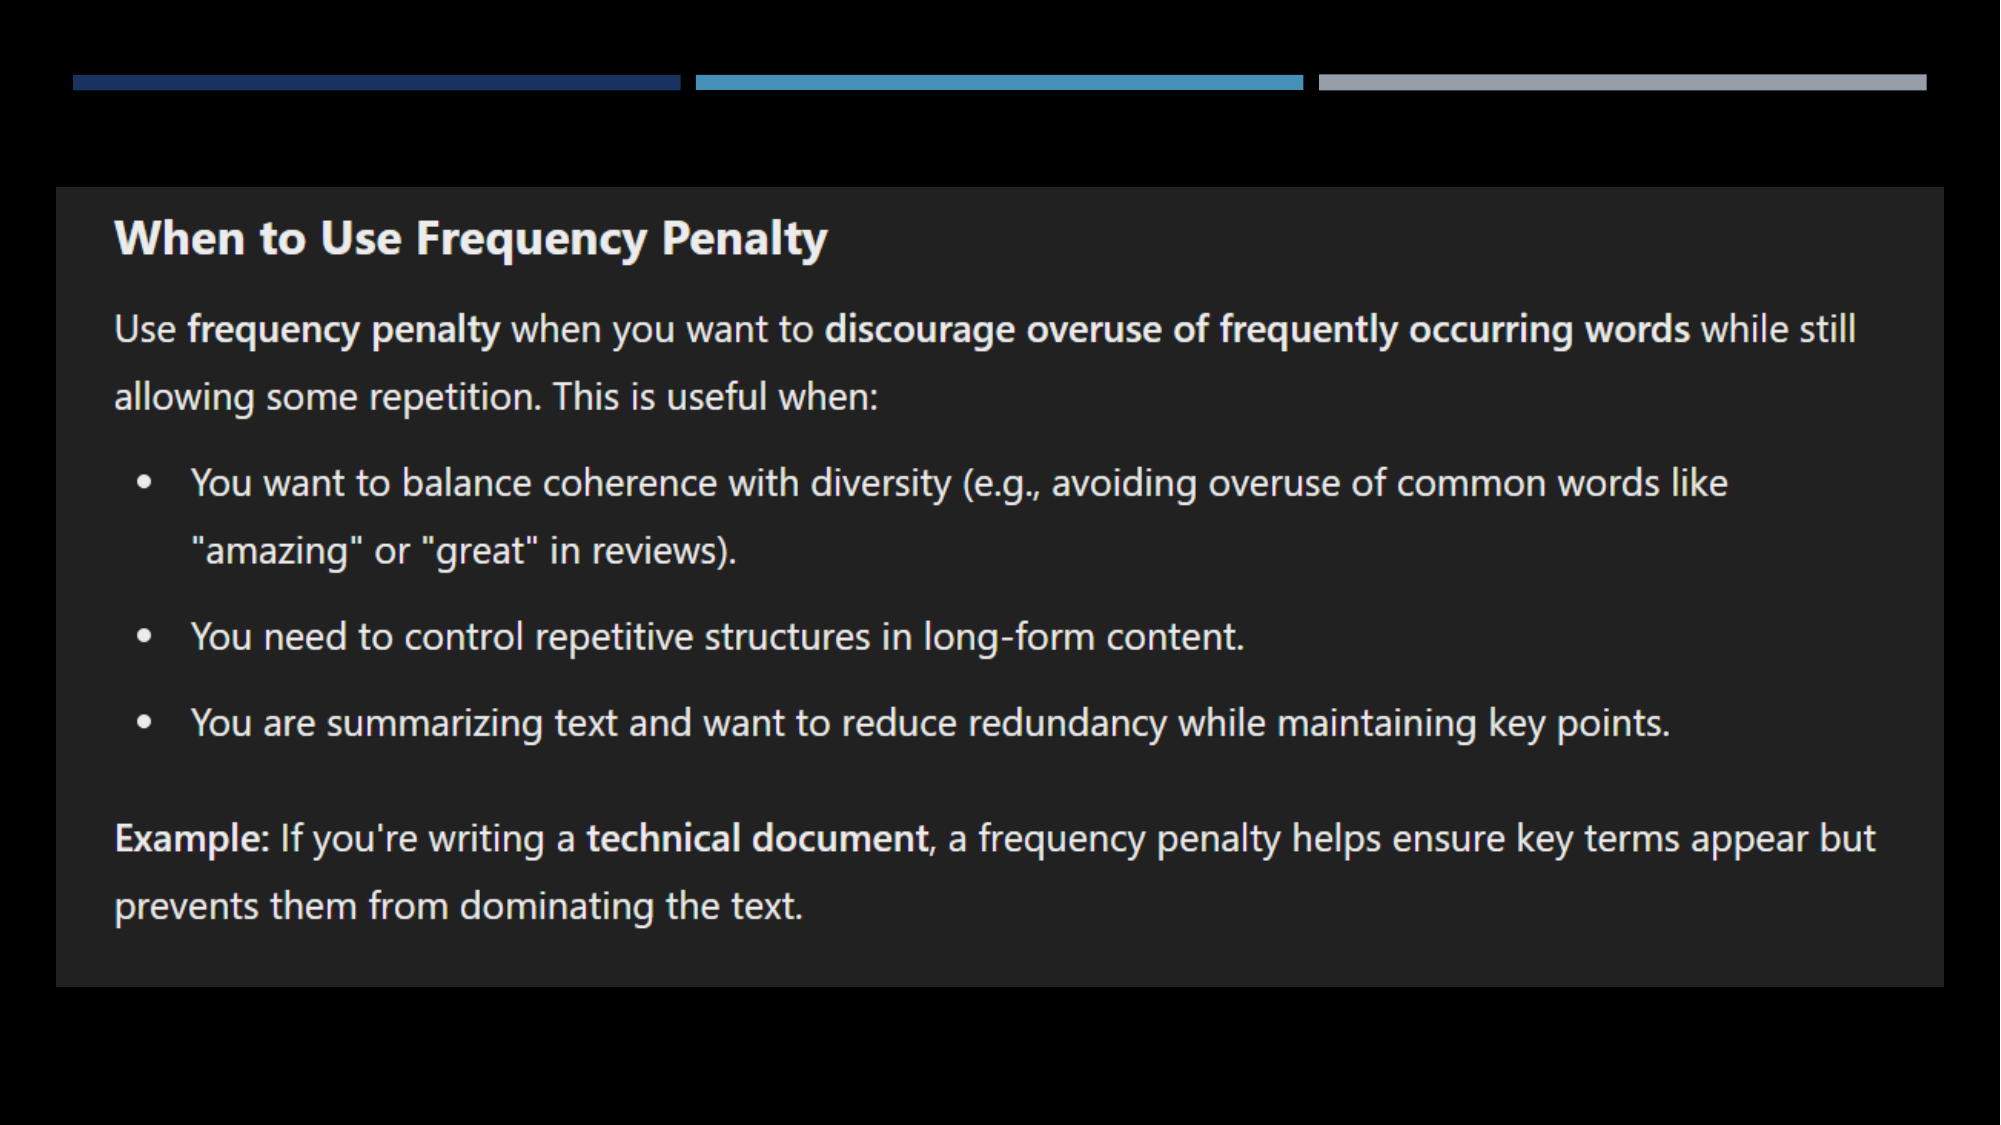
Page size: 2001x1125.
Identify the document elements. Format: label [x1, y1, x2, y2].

picture [56, 187, 1944, 987]
